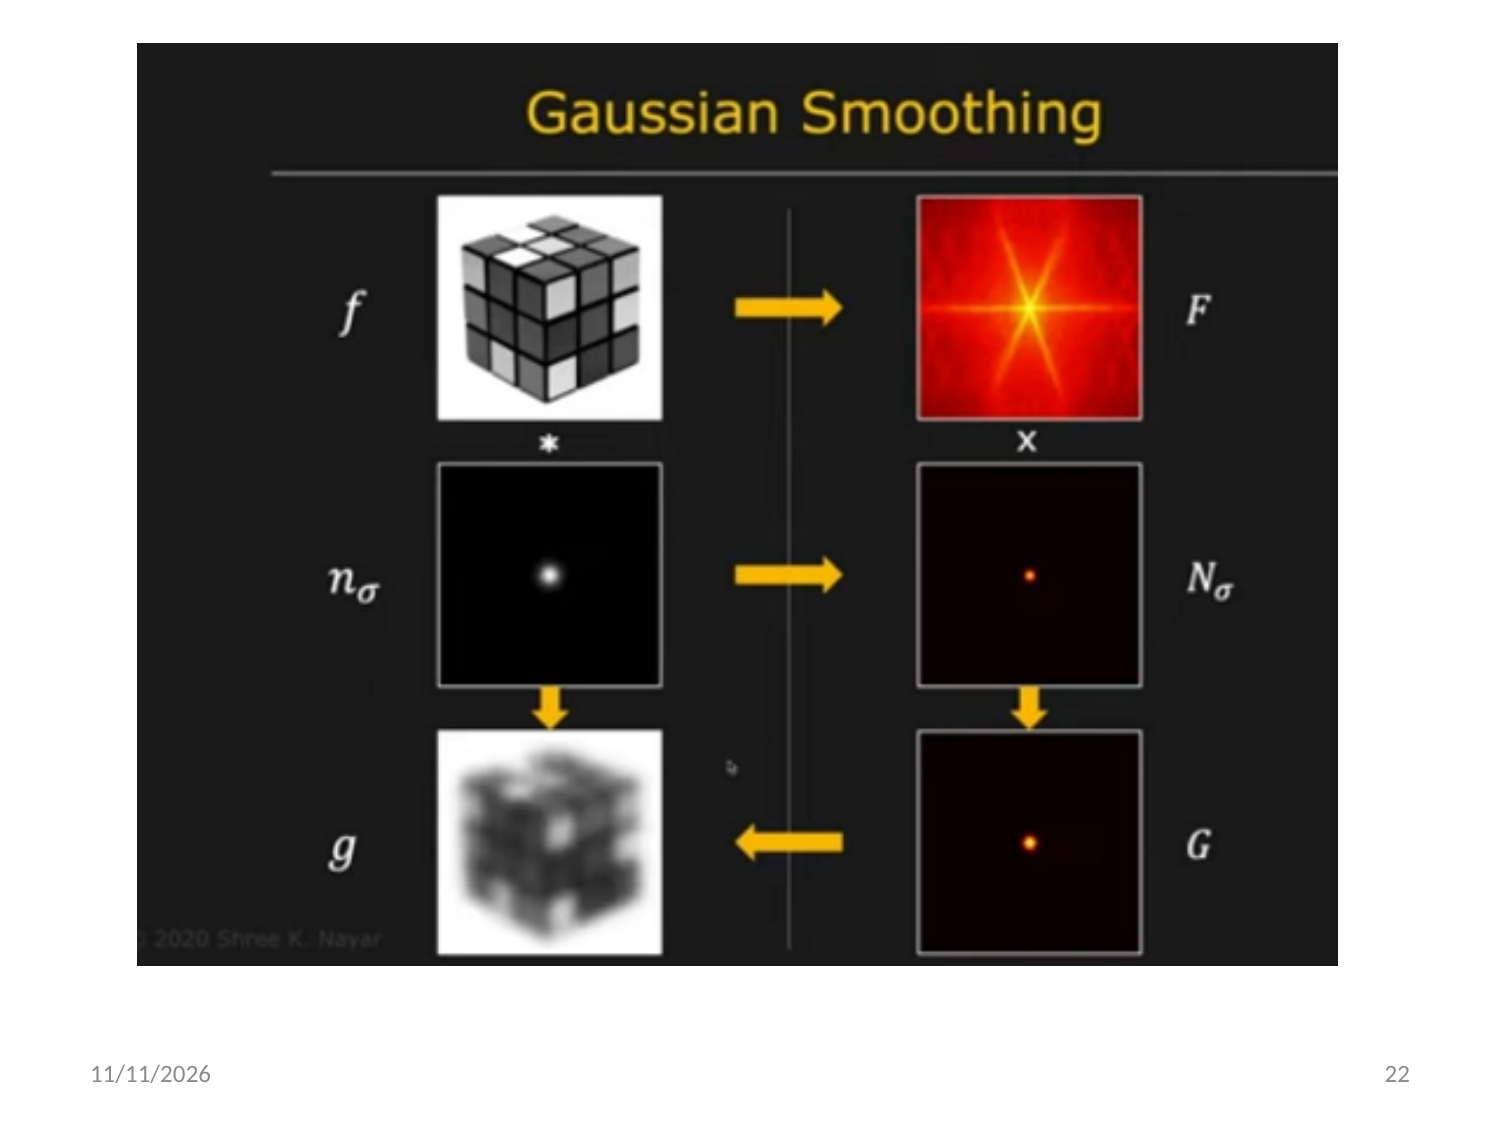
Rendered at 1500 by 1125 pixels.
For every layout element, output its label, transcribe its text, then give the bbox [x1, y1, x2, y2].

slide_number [75, 1042, 425, 1103]
picture [137, 43, 1338, 966]
slide_number 22 [1074, 1042, 1425, 1103]
